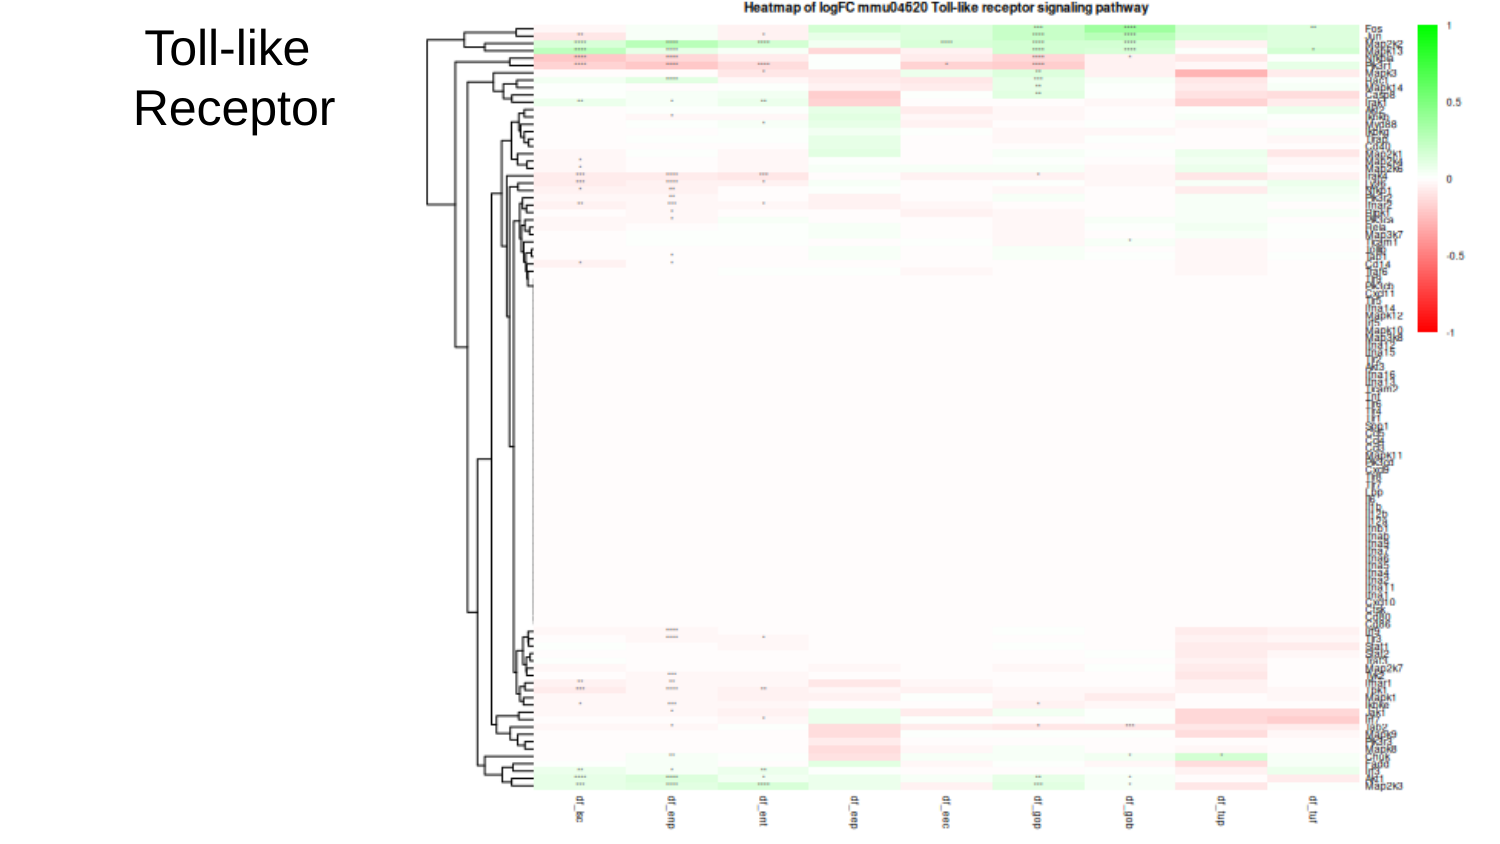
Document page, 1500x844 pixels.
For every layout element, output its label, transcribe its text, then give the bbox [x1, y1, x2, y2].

title Toll-like Receptor [0, 0, 419, 151]
picture [422, 0, 1468, 844]
